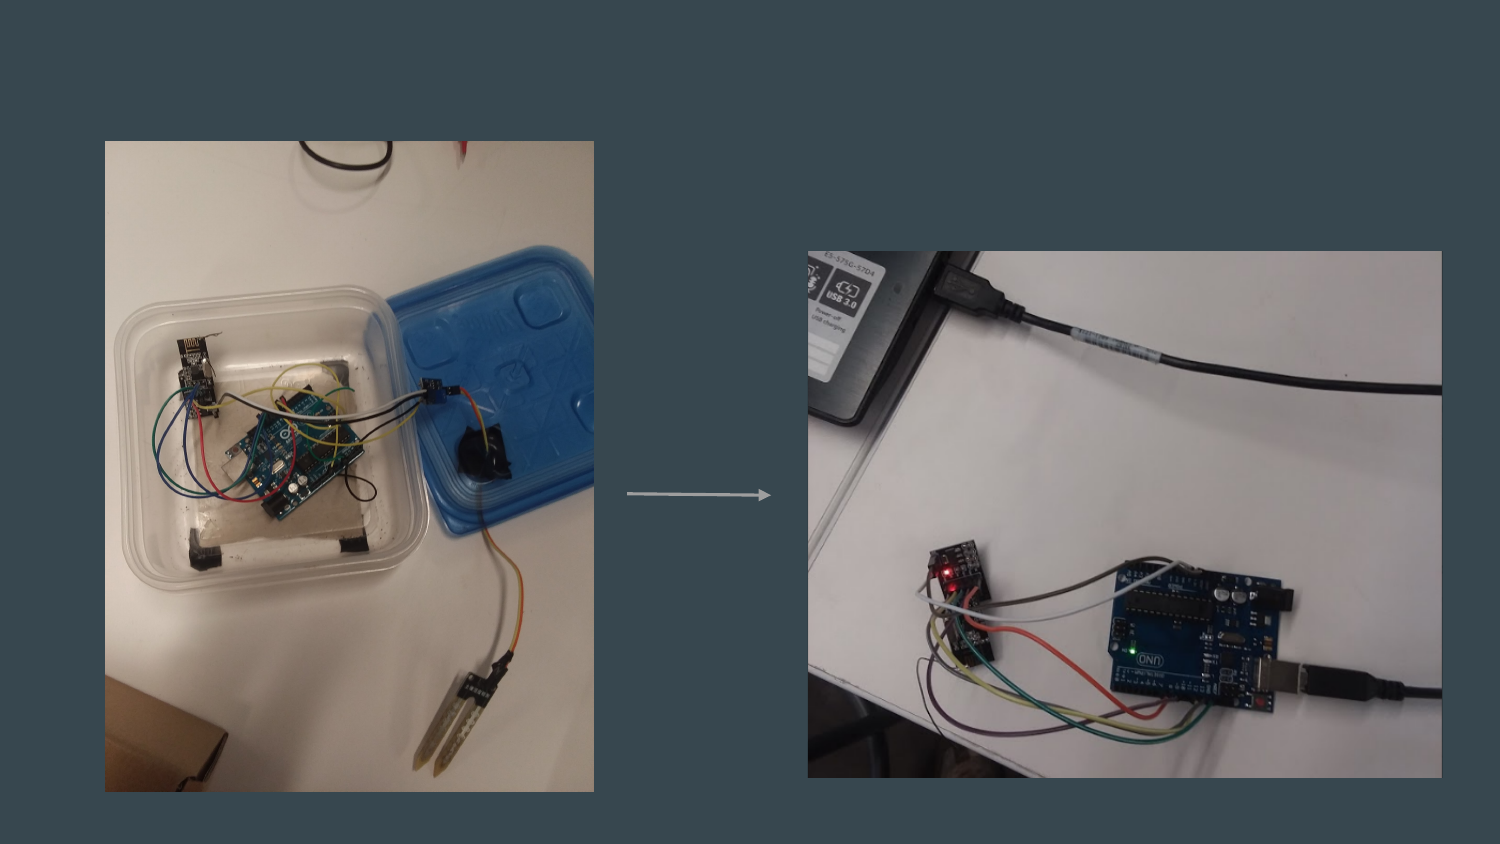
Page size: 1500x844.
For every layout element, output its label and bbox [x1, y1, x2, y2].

picture [807, 251, 1443, 778]
picture [105, 141, 594, 793]
